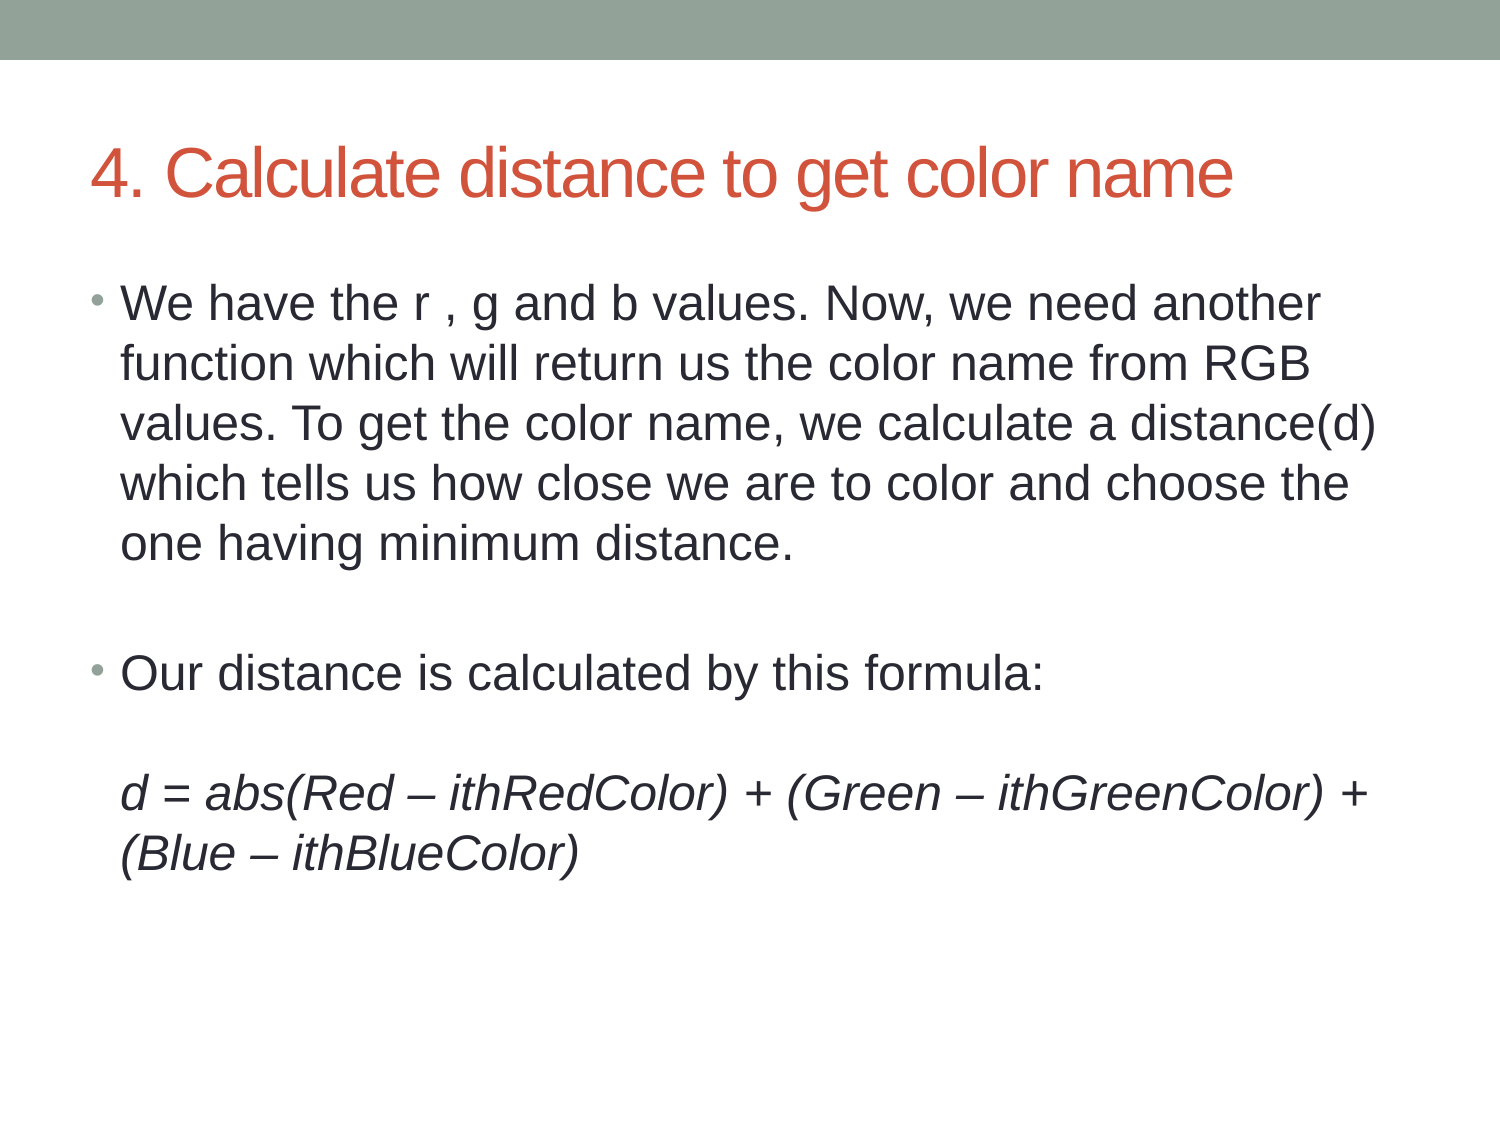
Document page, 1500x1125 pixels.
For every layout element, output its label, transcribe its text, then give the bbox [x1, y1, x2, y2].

list We have the r , g and b values. Now, we need another function which will return us the color name from RGB values. To get the color name, we calculate a distance(d) which tells us how close we are to color and choose the one having minimum distance. Our distance is calculated by this formula: d = abs(Red – ithRedColor) + (Green – ithGreenColor) + (Blue – ithBlueColor) [75, 262, 1425, 1063]
title 4. Calculate distance to get color name [75, 87, 1425, 250]
